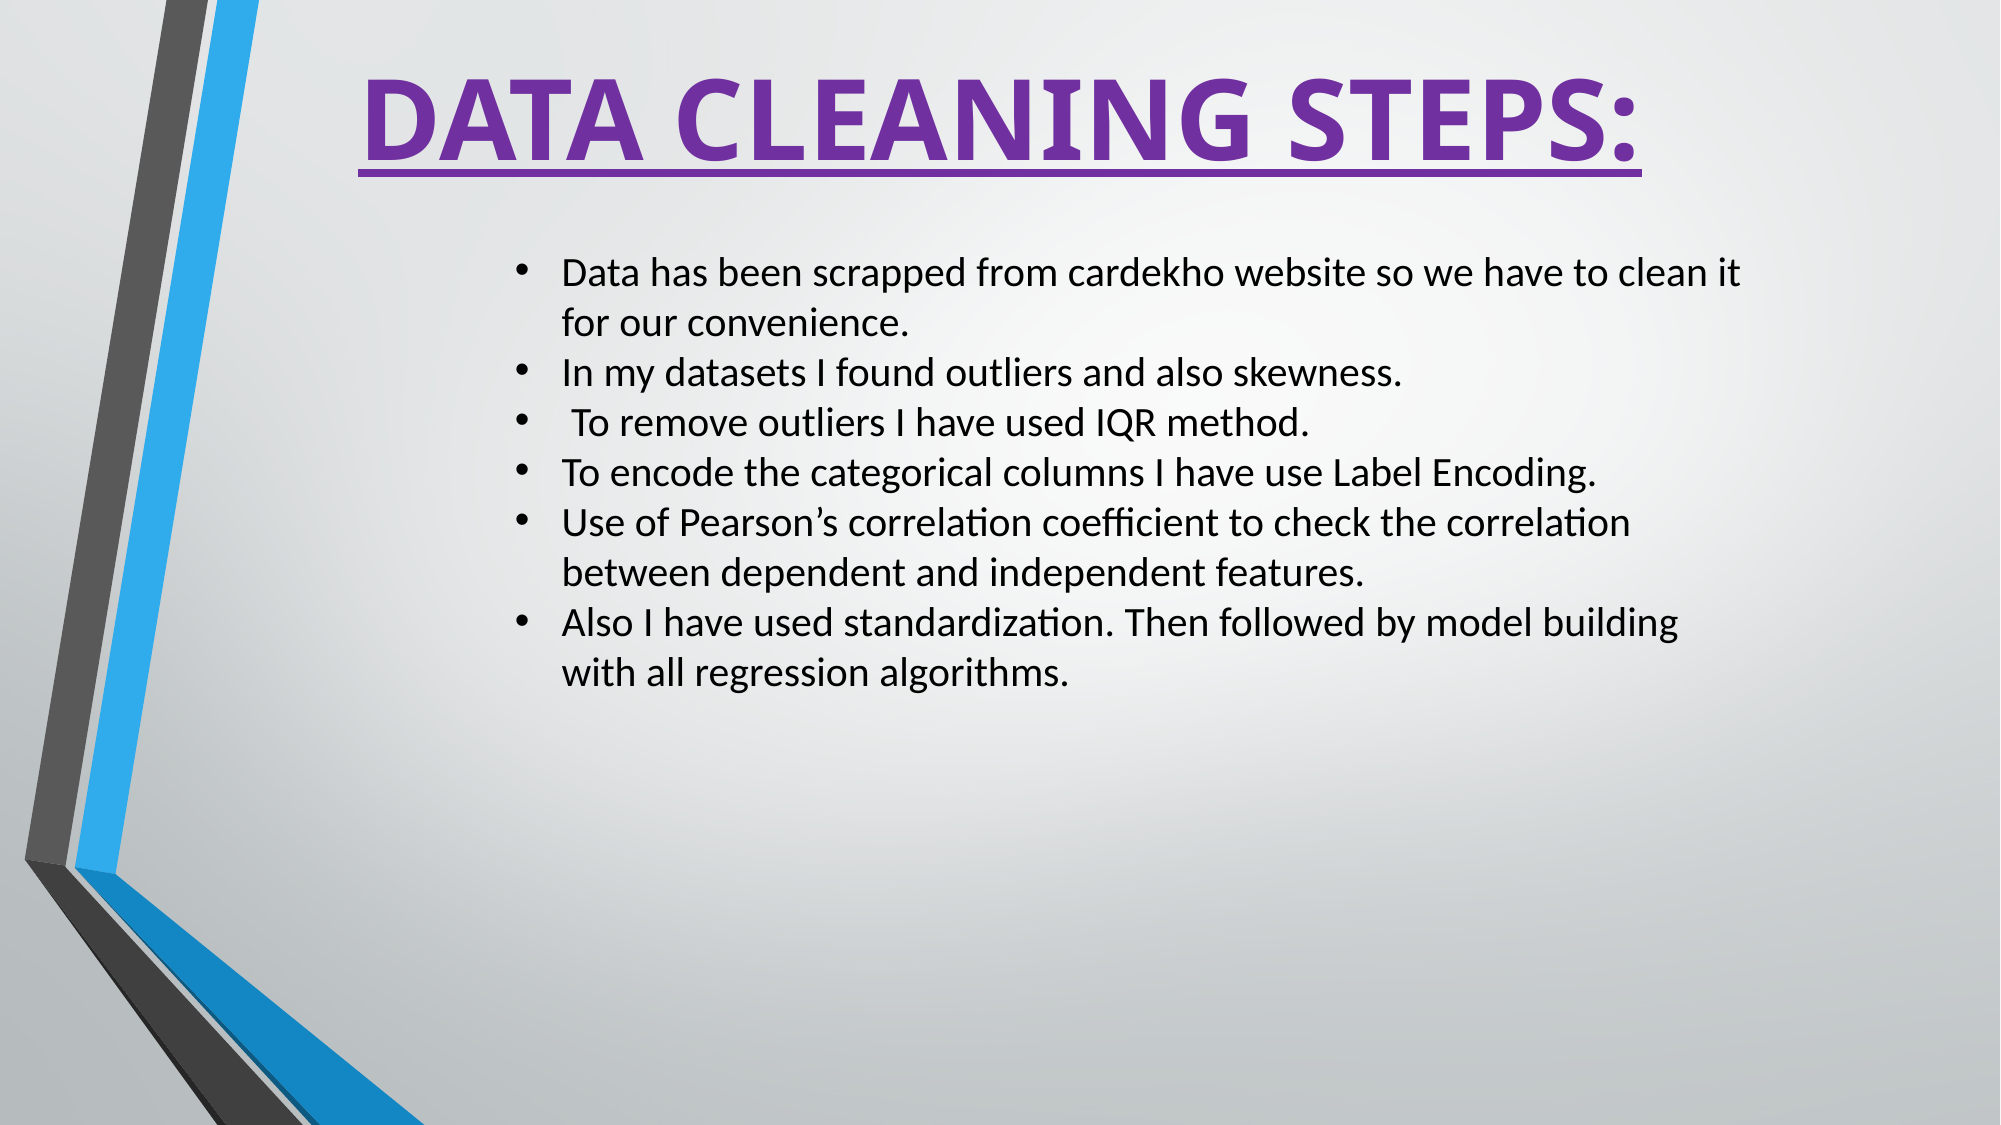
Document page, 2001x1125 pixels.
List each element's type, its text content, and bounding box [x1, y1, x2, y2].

text_box Data has been scrapped from cardekho website so we have to clean it for our convenience. In my datasets I found outliers and also skewness. To remove outliers I have used IQR method. To encode the categorical columns I have use Label Encoding. Use of Pearson’s correlation coefficient to check the correlation between dependent and independent features. Also I have used standardization. Then followed by model building with all regression algorithms. [500, 237, 1772, 703]
title DATA CLEANING STEPS: [212, 58, 1788, 173]
list [437, 224, 1671, 1095]
